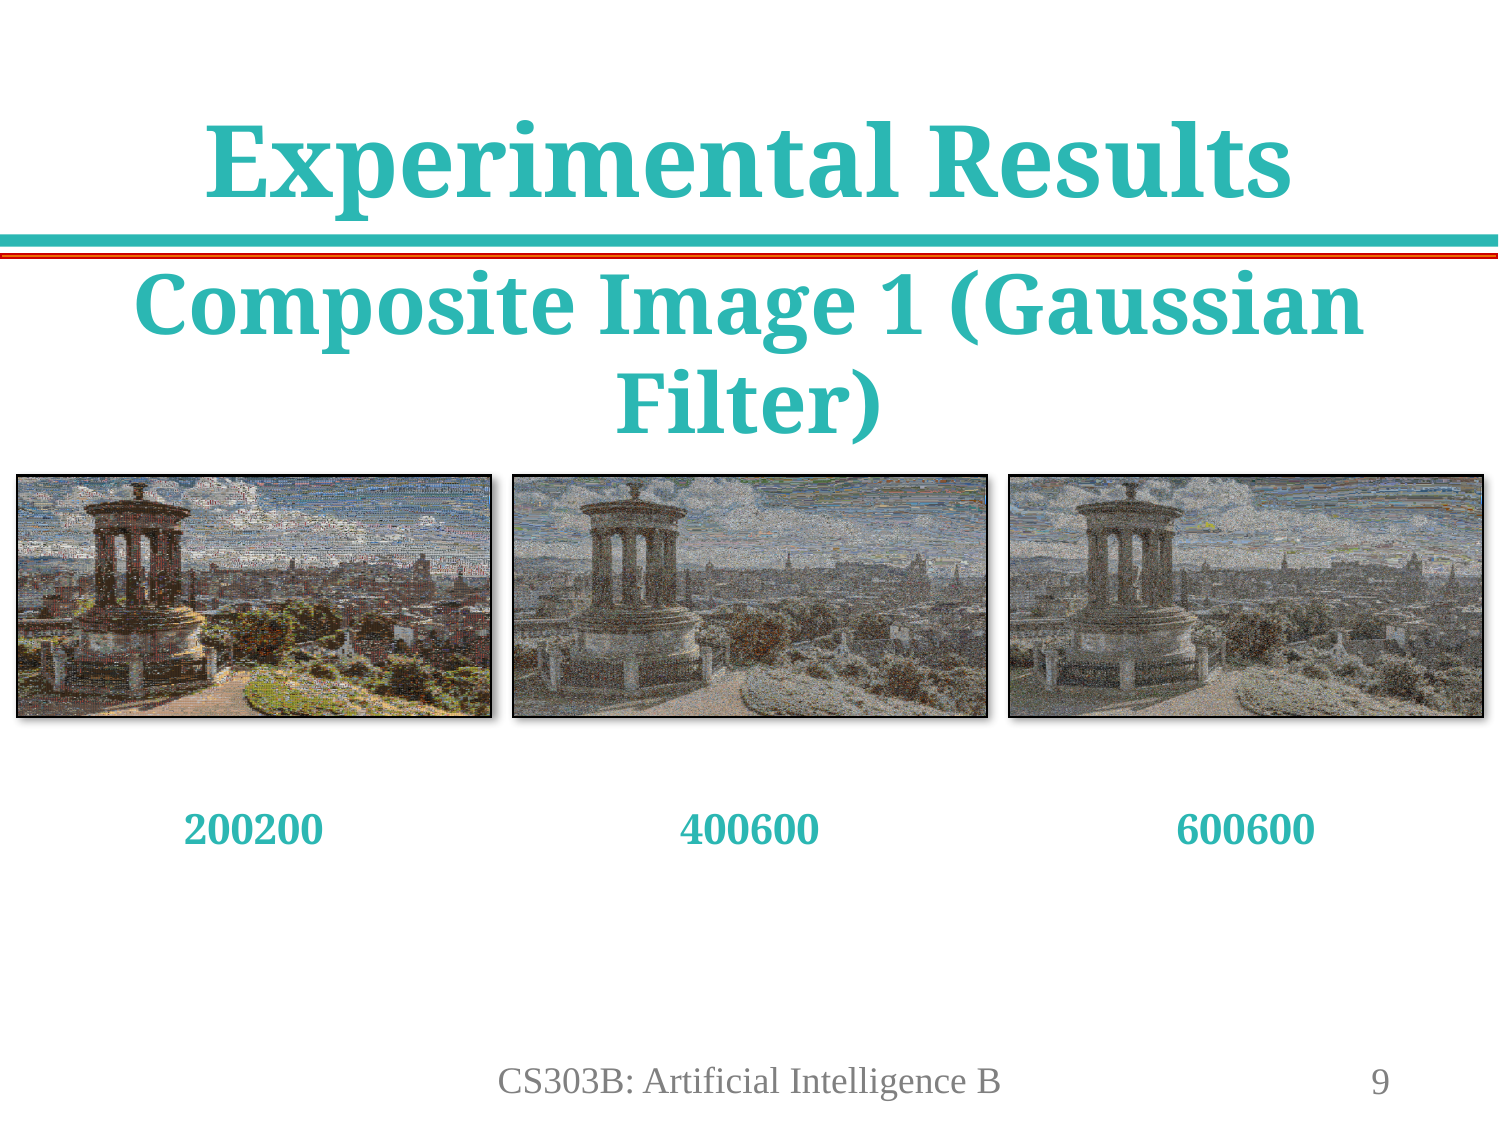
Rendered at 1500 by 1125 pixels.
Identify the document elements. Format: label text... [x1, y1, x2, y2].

text_box CS303B: Artificial Intelligence B [304, 1049, 1196, 1106]
text_box Composite Image 1 (Gaussian Filter) [0, 281, 1500, 420]
picture [1009, 476, 1483, 717]
title Experimental Results [0, 37, 1500, 226]
picture [513, 476, 987, 717]
picture [17, 476, 491, 717]
text_box 9 [1356, 1049, 1500, 1107]
